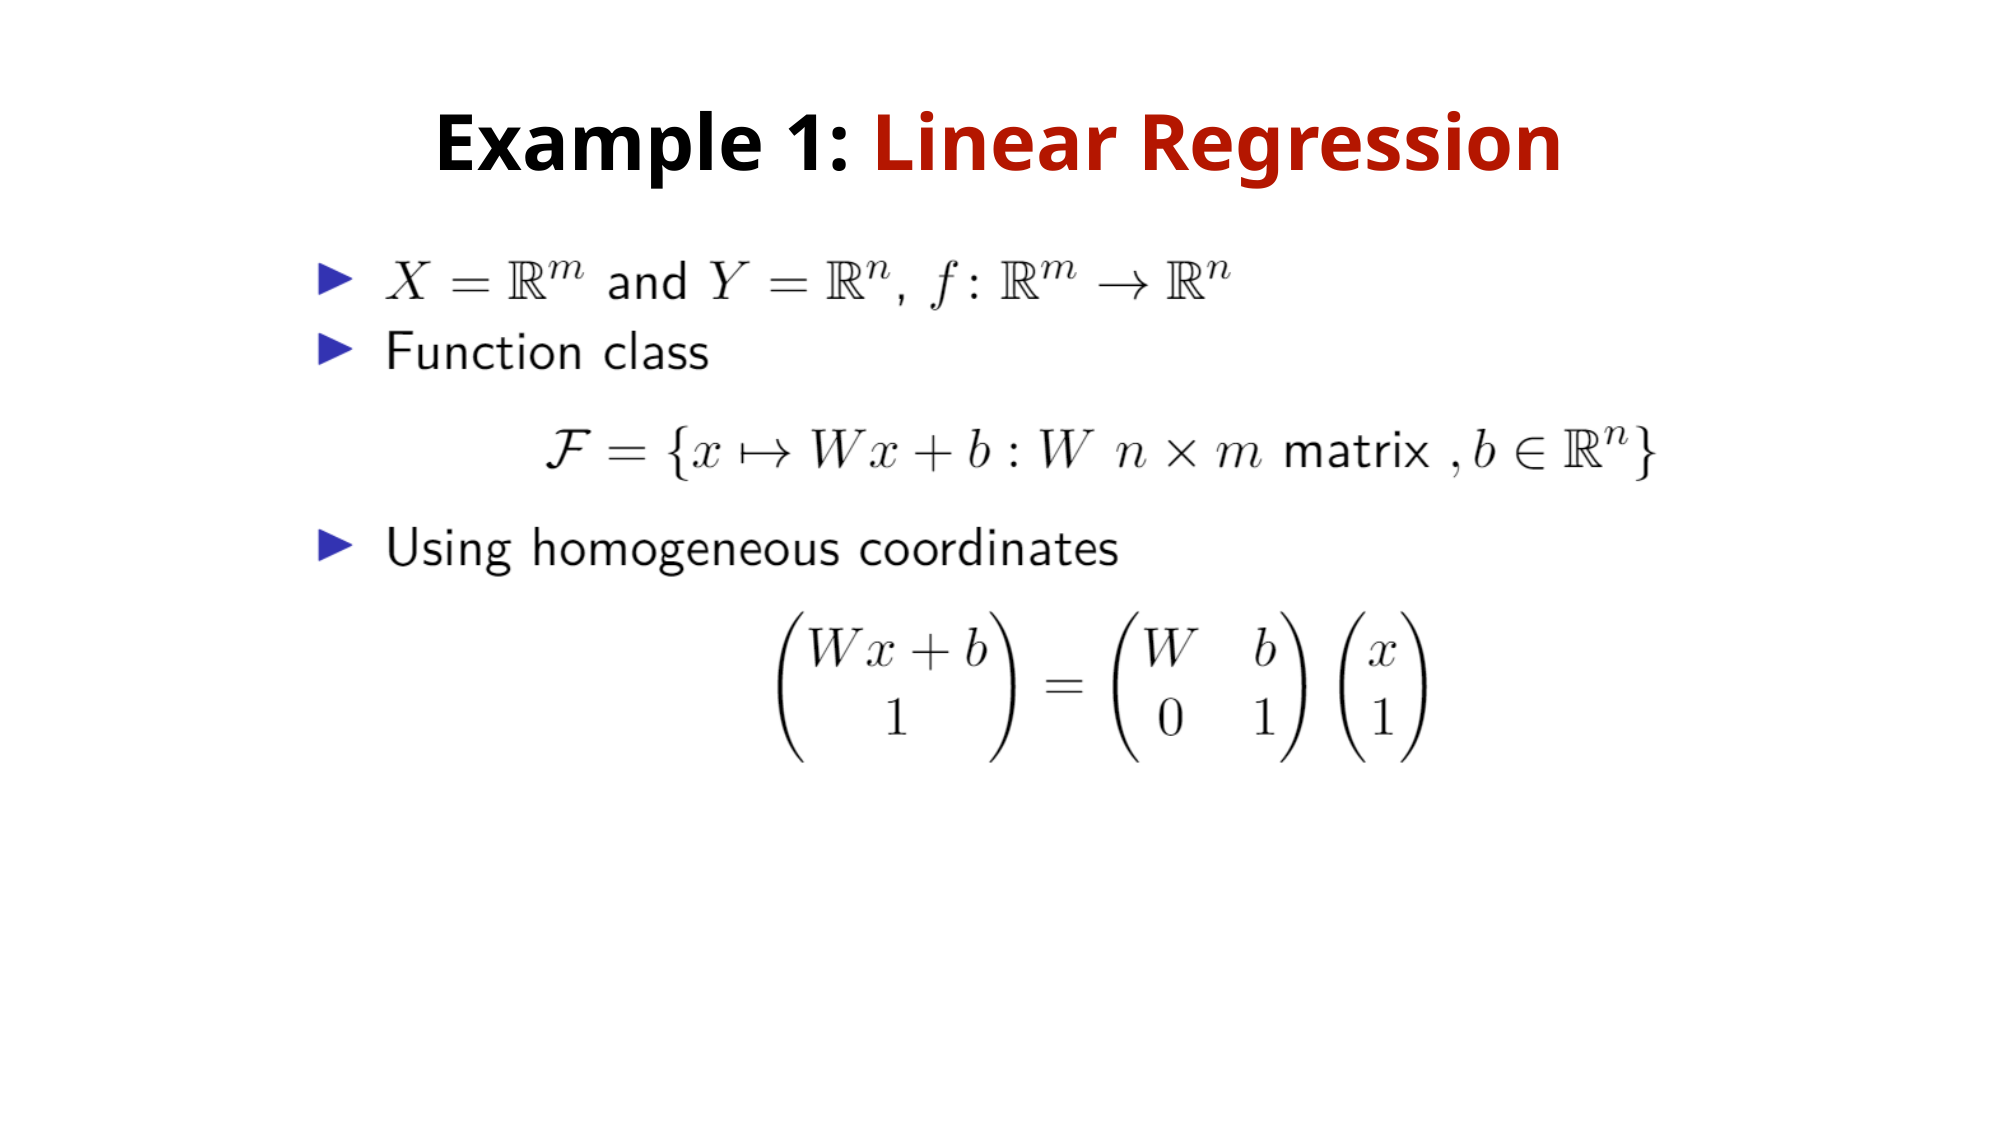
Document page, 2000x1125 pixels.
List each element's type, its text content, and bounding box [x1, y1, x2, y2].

picture [286, 243, 1673, 788]
title Example 1: Linear Regression [137, 60, 1862, 230]
